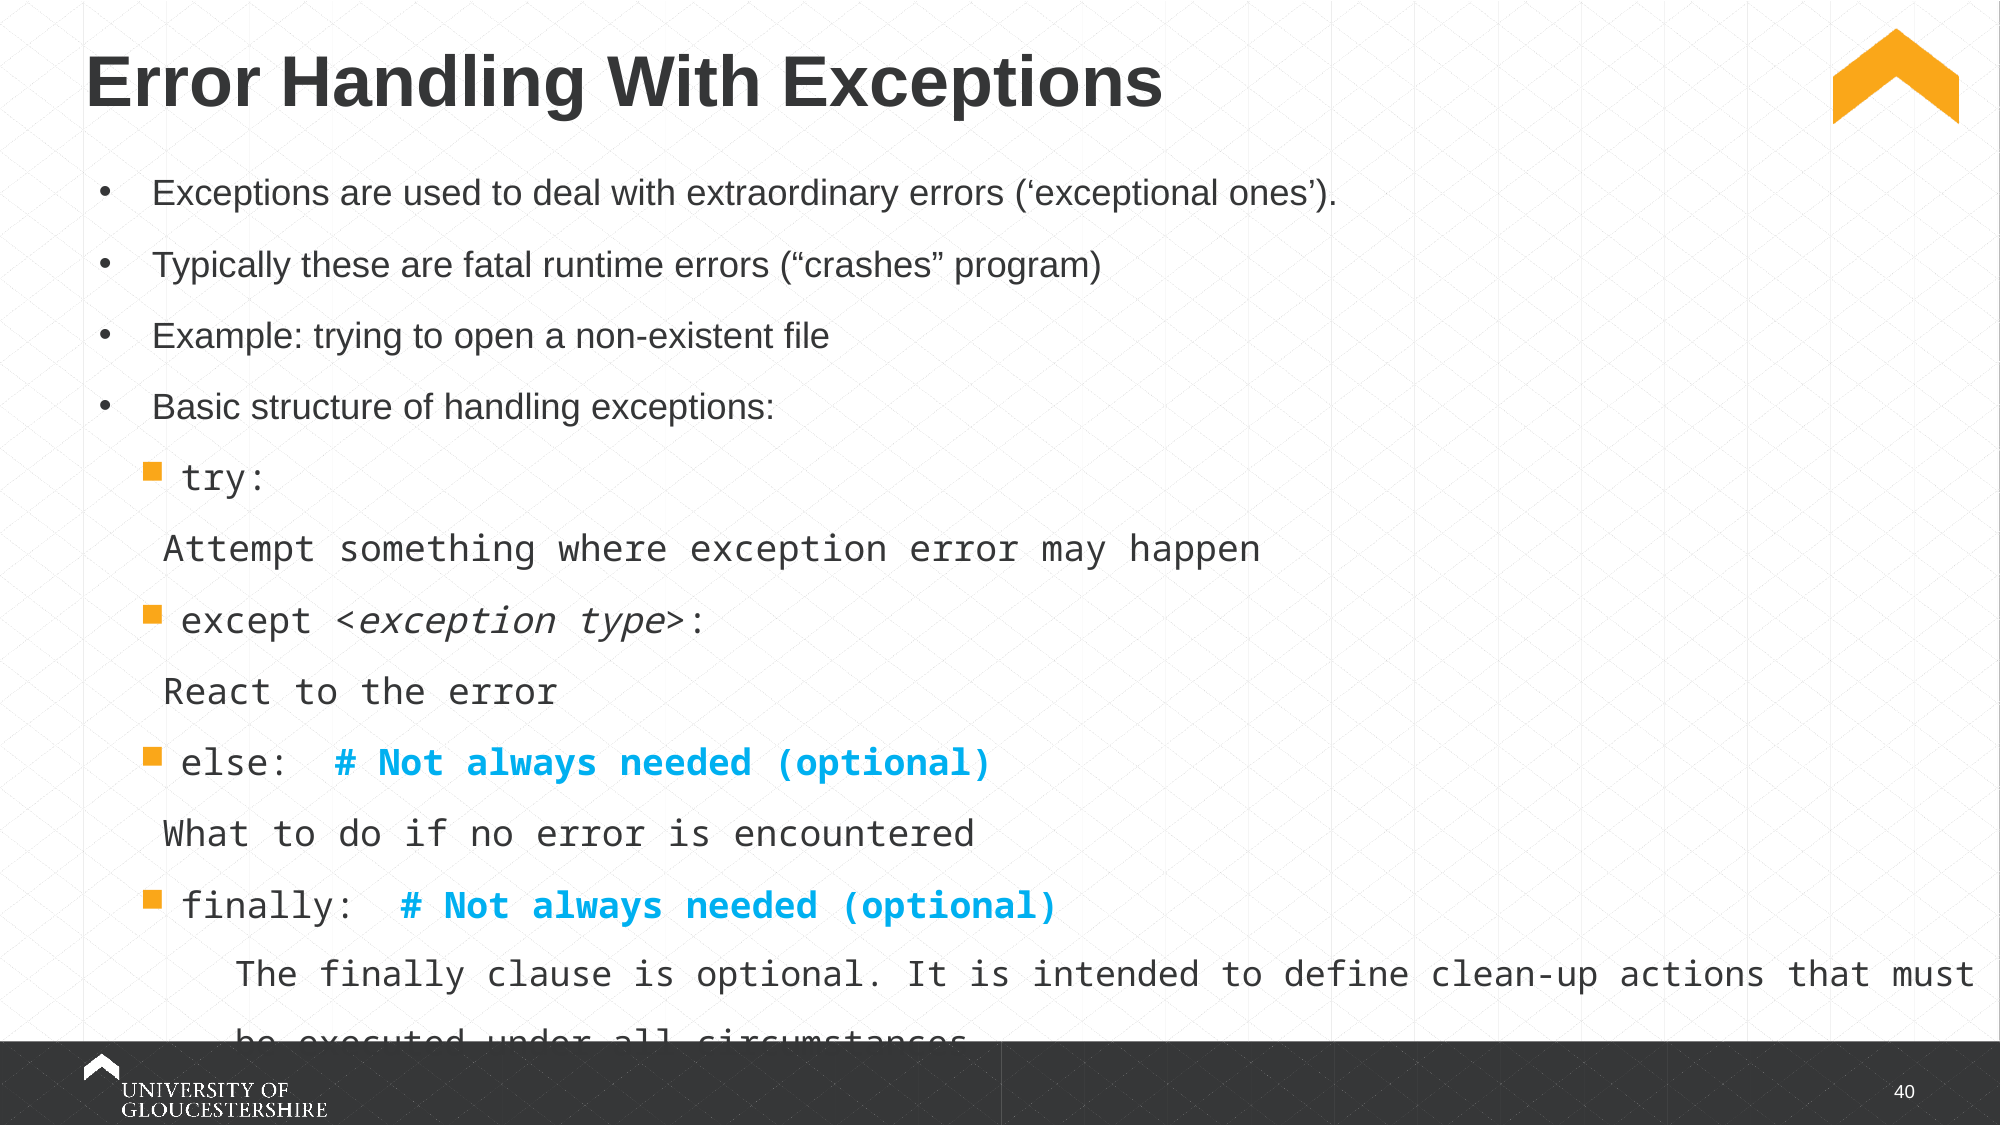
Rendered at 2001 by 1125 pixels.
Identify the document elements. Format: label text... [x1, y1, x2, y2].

picture [0, 1, 2001, 1125]
title Error Handling With Exceptions [85, 53, 1620, 172]
list Exceptions are used to deal with extraordinary errors (‘exceptional ones’). Typically these are fatal runtime errors (“crashes” program) Example: trying to open a non-existent file Basic structure of handling exceptions: try: Attempt something where exception error may happen except <exception type>: React to the error else: # Not always needed (optional) What to do if no error is encountered finally: # Not always needed (optional) The finally clause is optional. It is intended to define clean-up actions that must be executed under all circumstances [98, 93, 2000, 1072]
